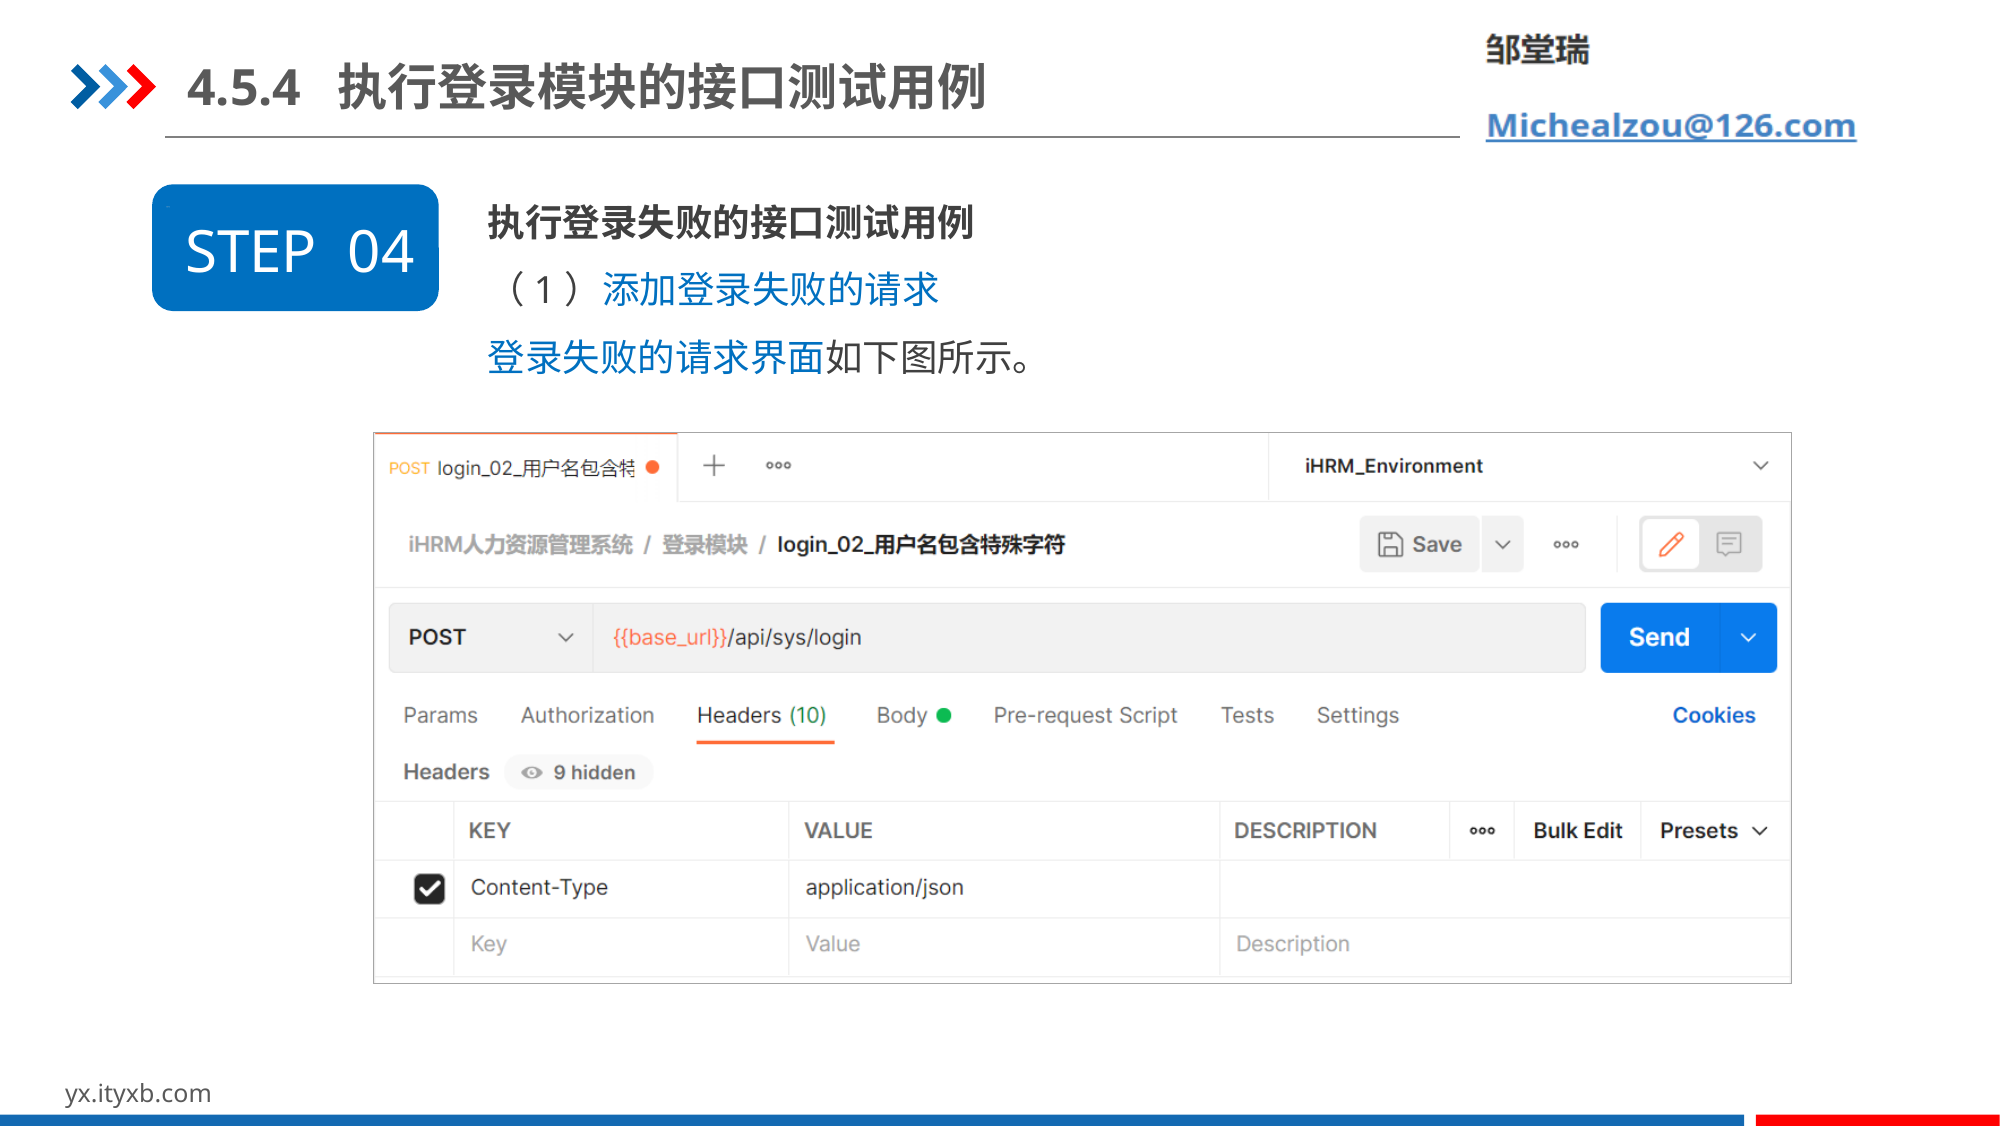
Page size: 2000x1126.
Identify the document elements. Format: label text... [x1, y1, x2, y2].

text_box 执行登录失败的接口测试用例 （1）添加登录失败的请求 登录失败的请求界面如下图所示。 [472, 169, 1775, 387]
text_box STEP 04 [166, 206, 434, 292]
text_box [149, 182, 441, 314]
picture [1460, 0, 1898, 145]
text_box 4.5.4 执行登录模块的接口测试用例 [187, 43, 1191, 127]
picture [373, 432, 1792, 984]
